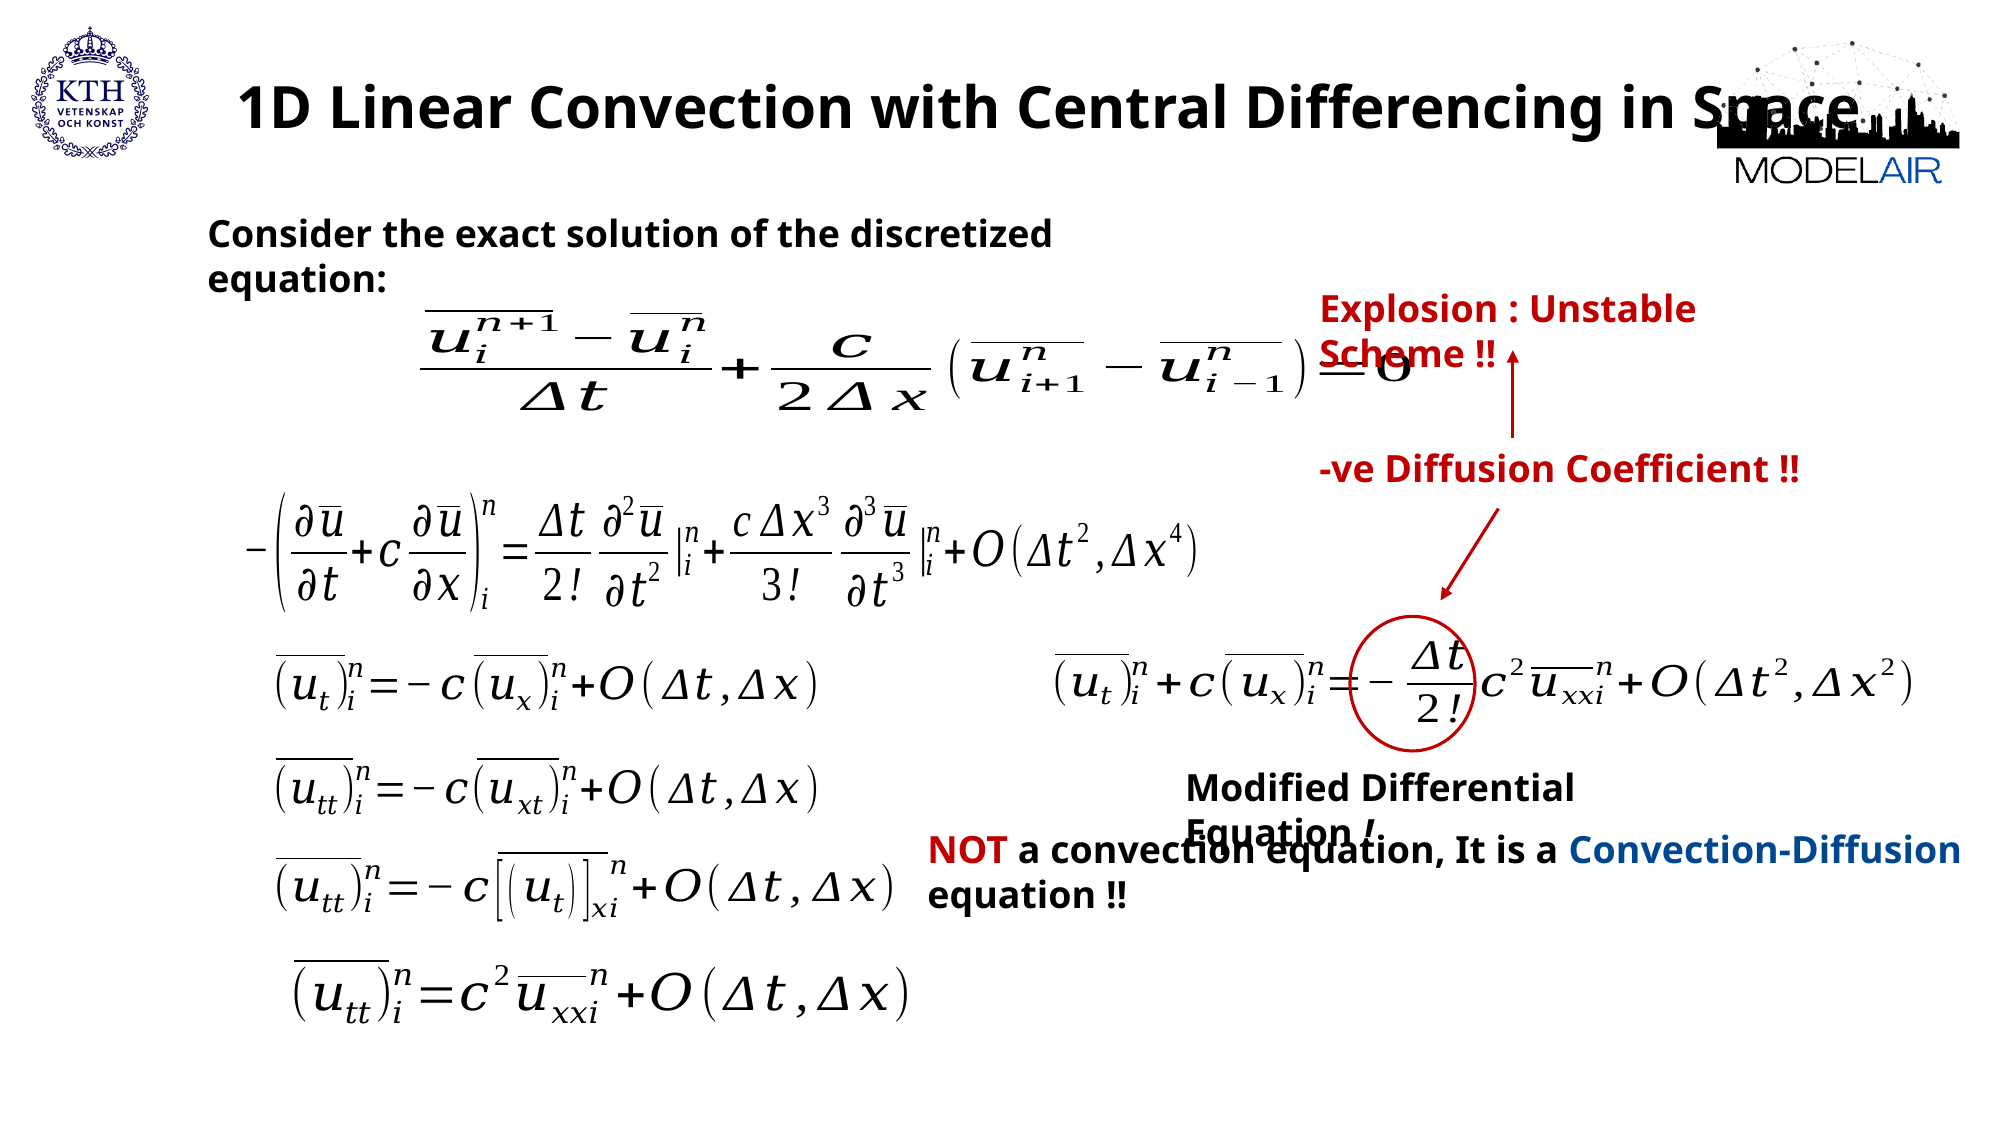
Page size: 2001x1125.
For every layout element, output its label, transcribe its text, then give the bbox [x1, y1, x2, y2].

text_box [1440, 508, 1499, 601]
text_box Consider the exact solution of the discretized equation: [192, 202, 1198, 307]
picture [1703, 29, 1978, 198]
picture [31, 26, 149, 158]
text_box Modified Differential Equation ! [1170, 757, 1727, 818]
text_box [1348, 615, 1477, 752]
text_box -ve Diffusion Coefficient !! [1304, 437, 1861, 498]
text_box Explosion : Unstable Scheme !! [1304, 277, 1861, 383]
text_box NOT a convection equation, It is a Convection-Diffusion equation !! [912, 818, 2000, 924]
text_box 1D Linear Convection with Central Differencing in Space [221, 63, 1703, 148]
